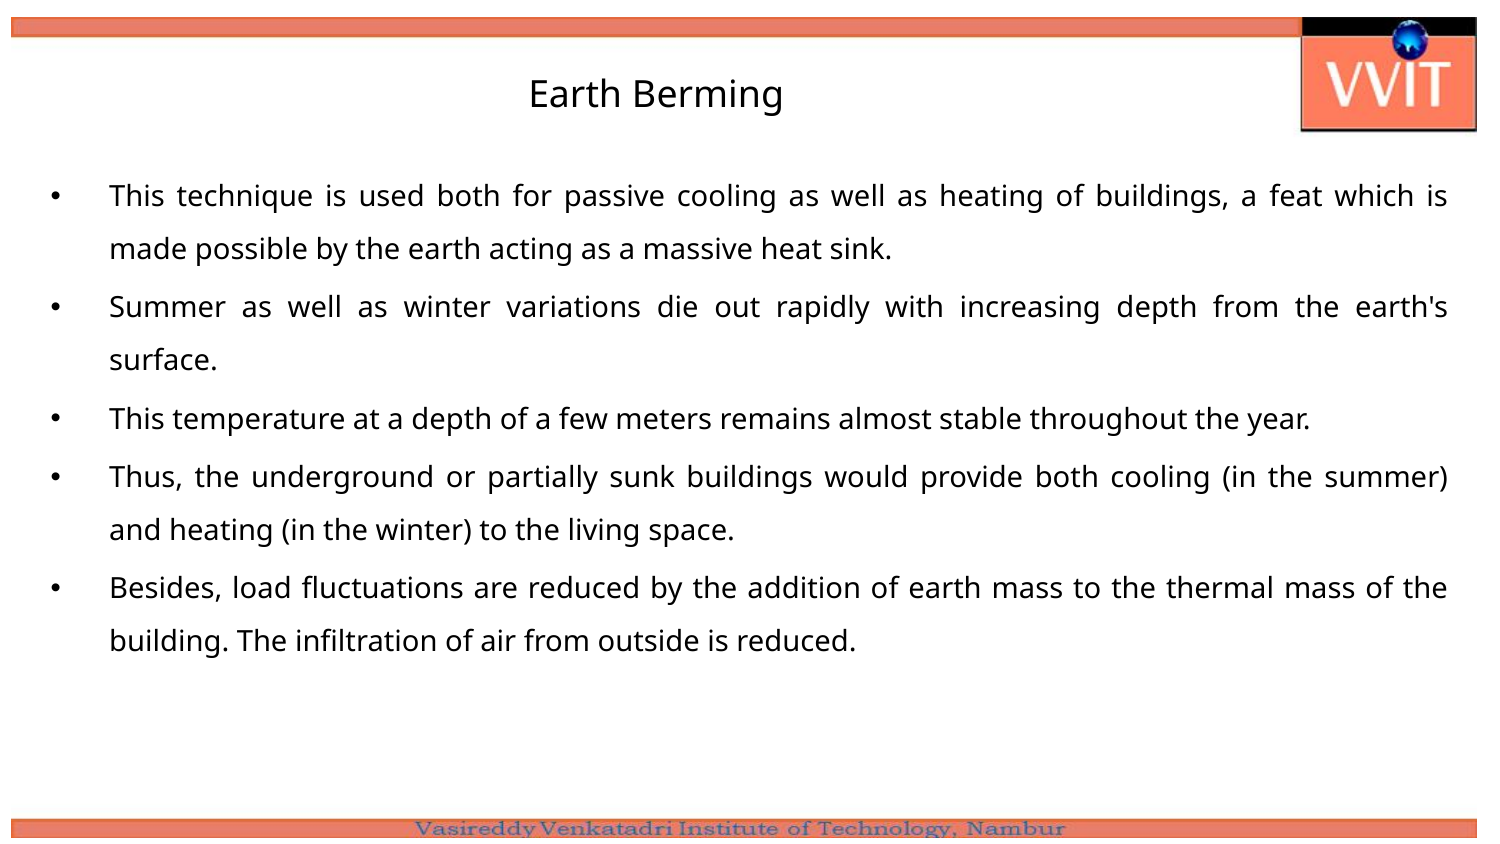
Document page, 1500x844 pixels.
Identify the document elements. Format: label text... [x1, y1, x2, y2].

picture [11, 17, 1477, 838]
list This technique is used both for passive cooling as well as heating of buildings, a feat which is made possible by the earth acting as a massive heat sink. Summer as well as winter variations die out rapidly with increasing depth from the earth's surface. This temperature at a depth of a few meters remains almost stable throughout the year. Thus, the underground or partially sunk buildings would provide both cooling (in the summer) and heating (in the winter) to the living space. Besides, load fluctuations are reduced by the addition of earth mass to the thermal mass of the building. The infiltration of air from outside is reduced. [35, 152, 1465, 809]
title Earth Berming [46, 43, 1266, 141]
